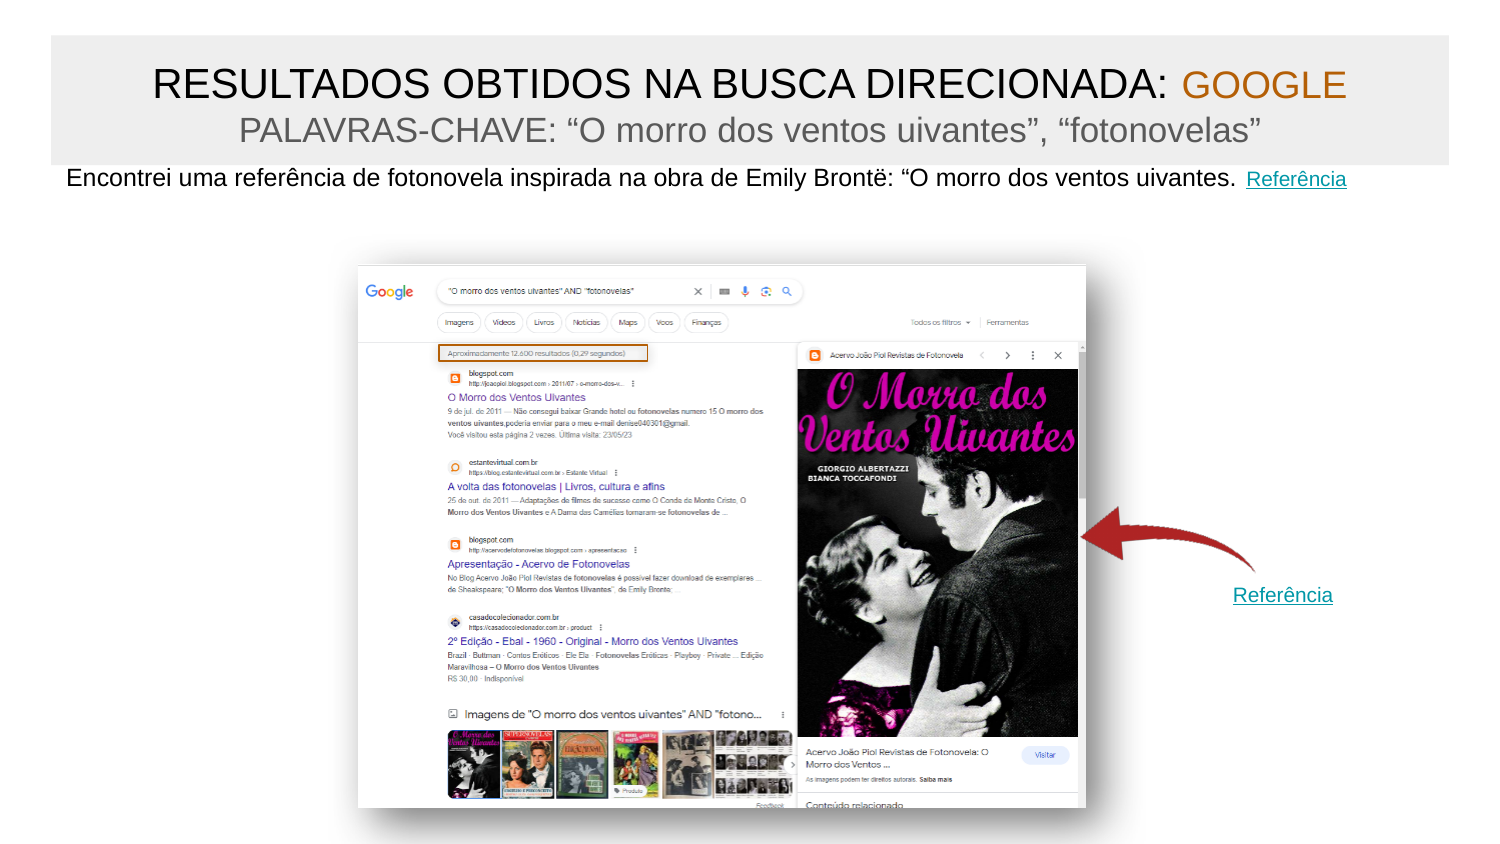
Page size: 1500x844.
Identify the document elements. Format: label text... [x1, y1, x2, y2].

title RESULTADOS OBTIDOS NA BUSCA DIRECIONADA: GOOGLE PALAVRAS-CHAVE: “O morro dos ventos uivantes”, “fotonovelas” [51, 35, 1449, 166]
text_box Referência [1282, 578, 1389, 608]
text_box Encontrei uma referência de fotonovela inspirada na obra de Emily Brontë: “O morro dos ventos uivantes. Referência [51, 166, 1449, 192]
picture [358, 263, 1283, 809]
